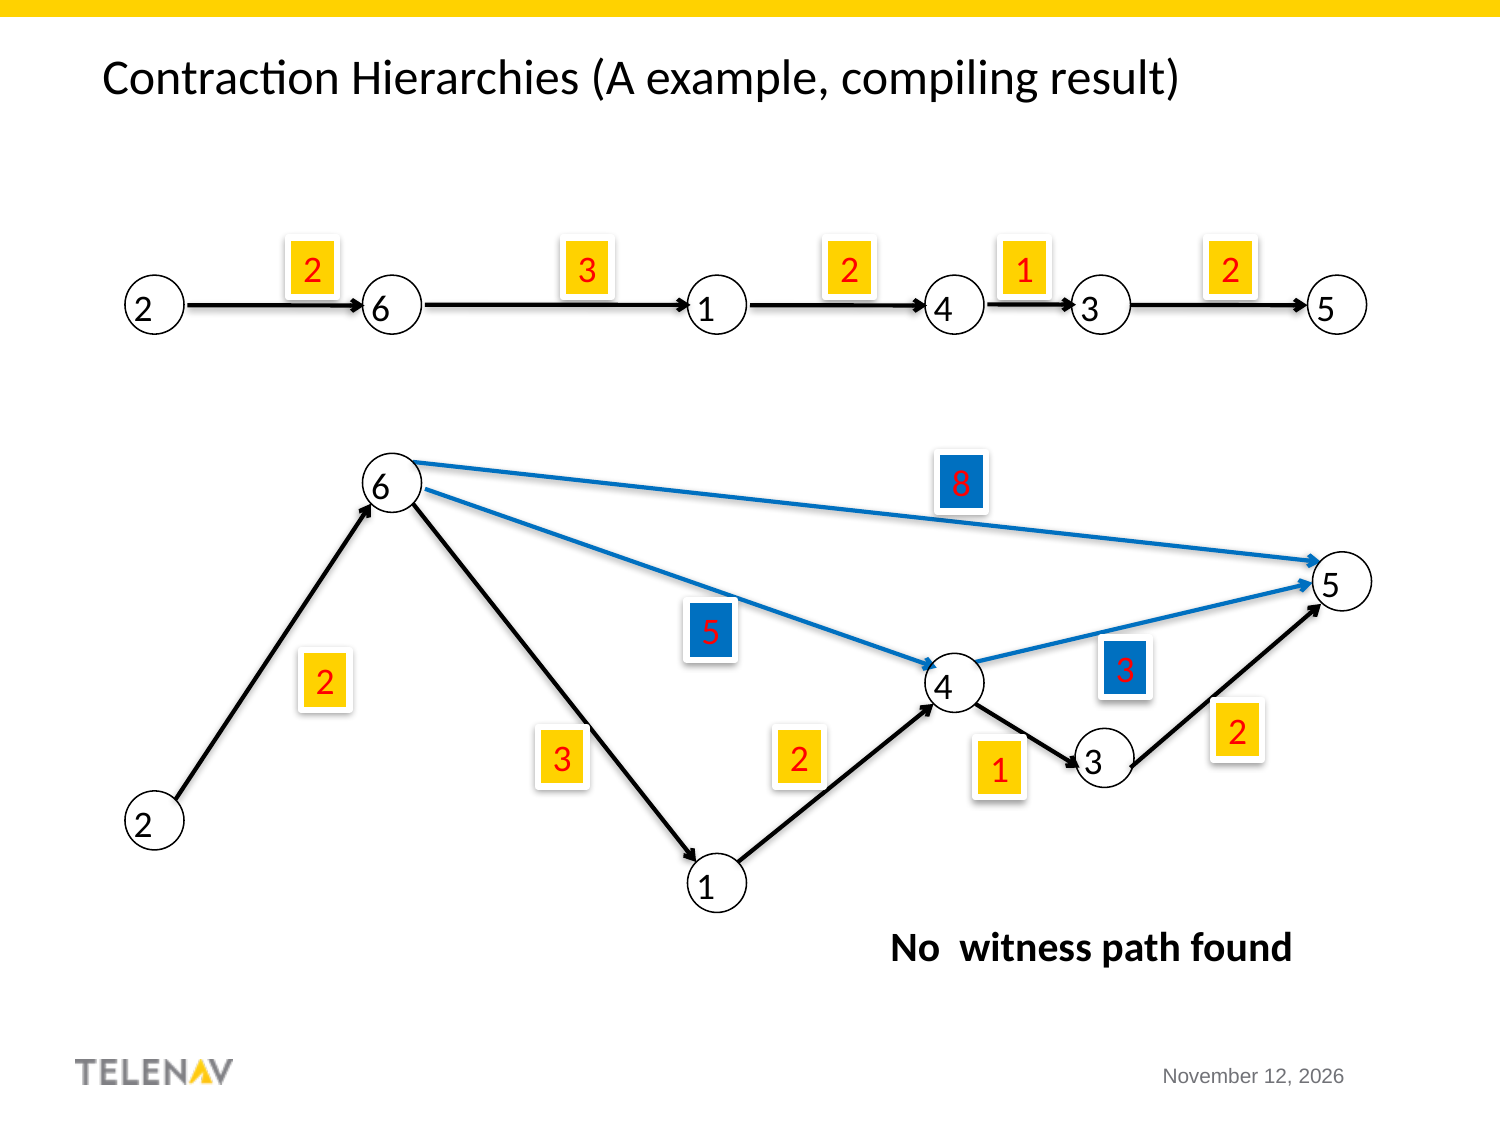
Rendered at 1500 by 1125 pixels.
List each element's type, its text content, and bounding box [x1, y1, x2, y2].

text_box Contraction Hierarchies (A example, compiling result) [87, 37, 1225, 113]
text_box August 28, 2020 [1162, 1062, 1363, 1106]
picture [75, 1059, 233, 1085]
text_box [124, 237, 1372, 913]
text_box No witness path found [875, 922, 1309, 978]
